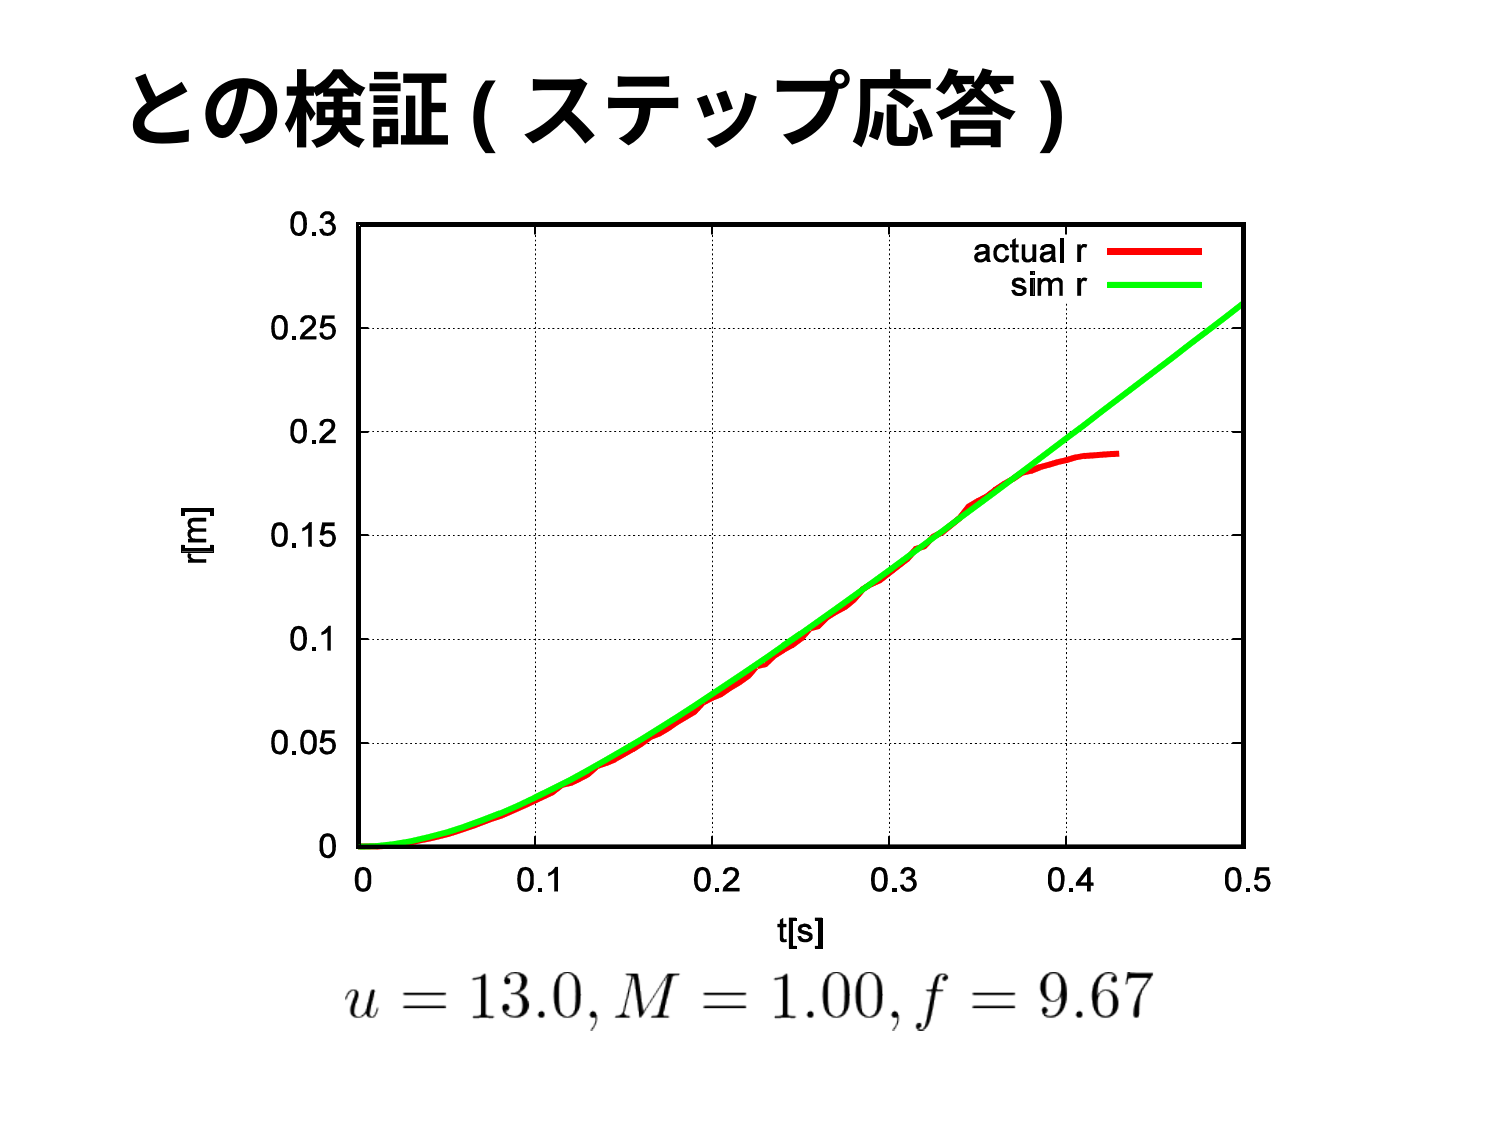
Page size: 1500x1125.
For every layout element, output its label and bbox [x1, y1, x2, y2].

list [166, 183, 1306, 955]
picture [345, 972, 1155, 1031]
